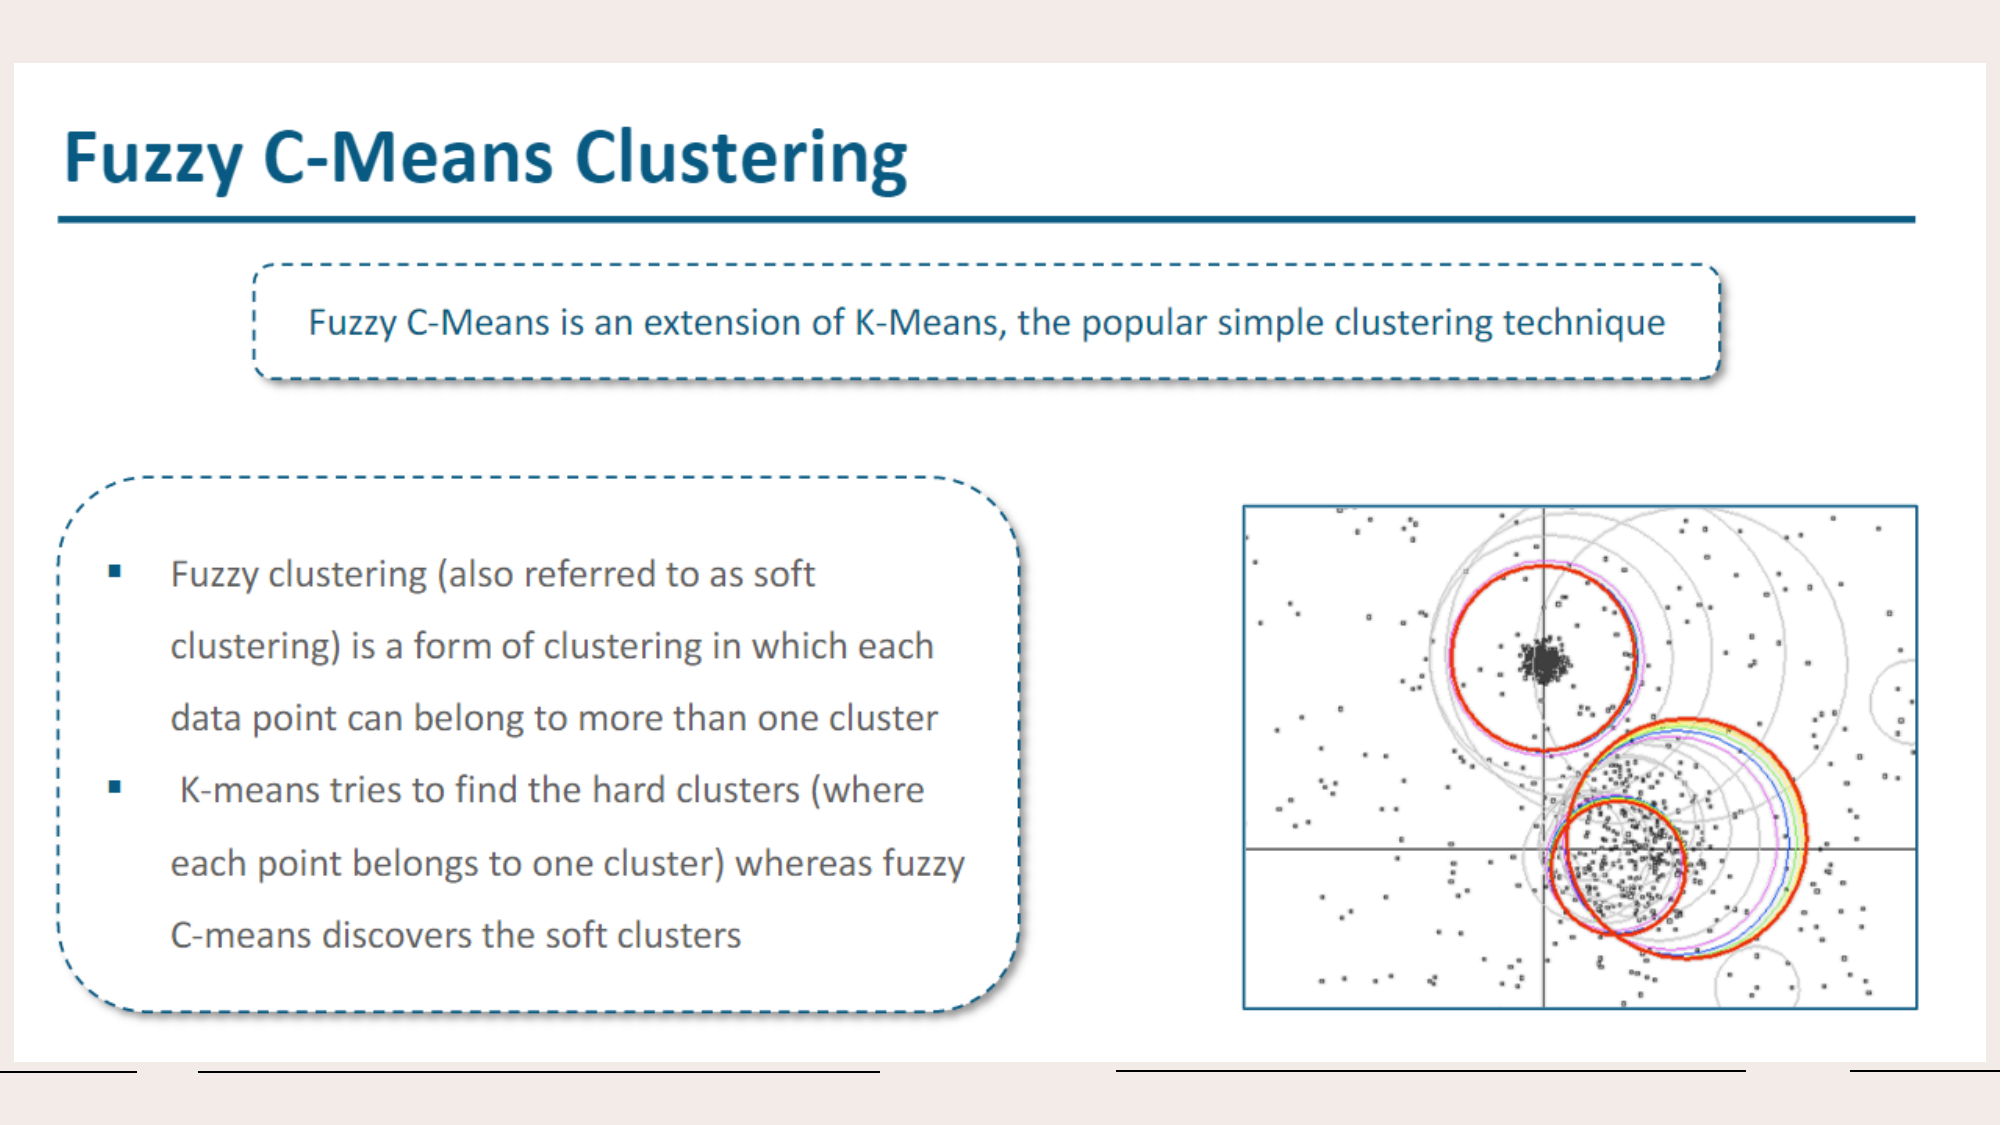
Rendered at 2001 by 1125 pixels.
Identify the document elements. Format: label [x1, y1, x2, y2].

picture [14, 63, 1986, 1062]
